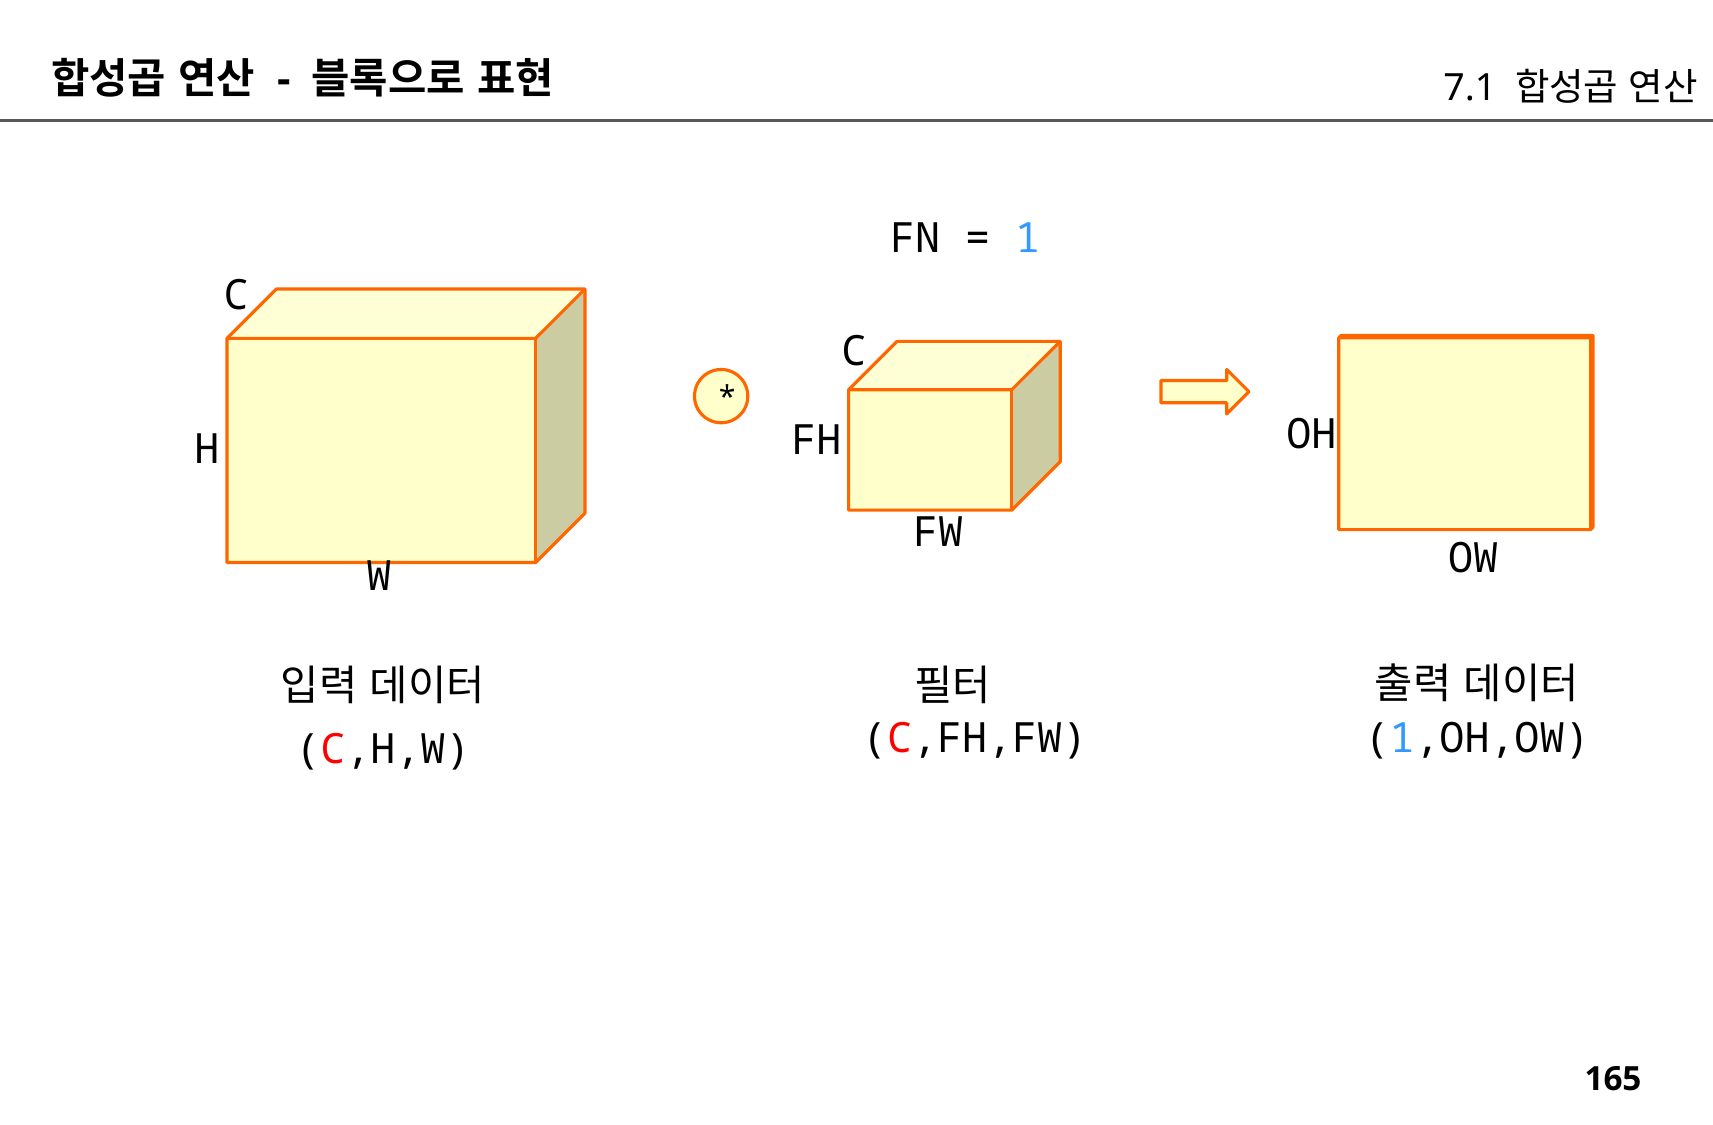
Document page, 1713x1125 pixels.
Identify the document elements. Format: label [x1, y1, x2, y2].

text_box [265, 651, 500, 779]
text_box [776, 316, 1063, 562]
text_box [1158, 367, 1252, 416]
text_box [916, 44, 1713, 111]
text_box [847, 651, 1102, 769]
text_box [11, 13, 803, 105]
text_box [875, 203, 1055, 269]
text_box [1271, 333, 1596, 589]
text_box [179, 260, 588, 606]
text_box [1349, 649, 1605, 769]
text_box [692, 367, 750, 425]
